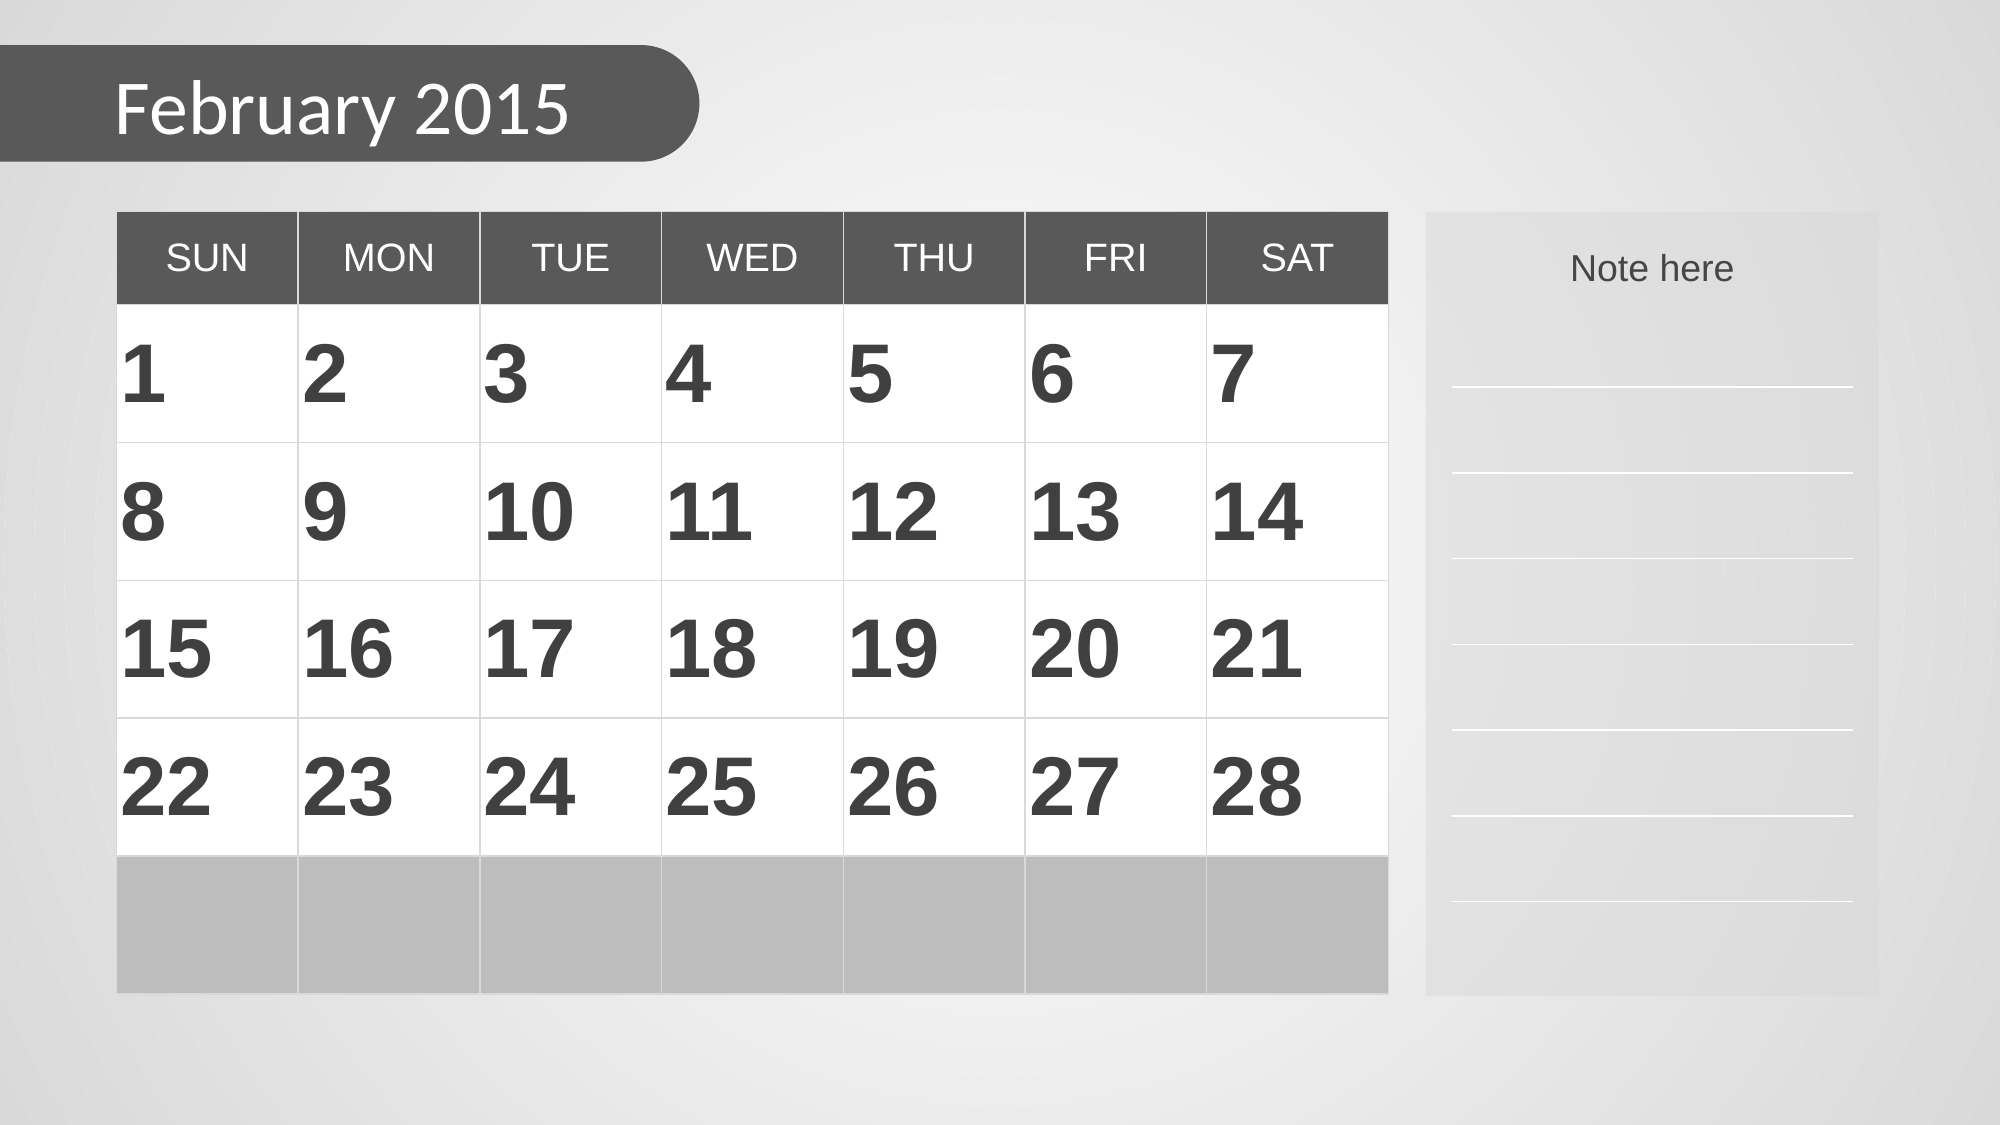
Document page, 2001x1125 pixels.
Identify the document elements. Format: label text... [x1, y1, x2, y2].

text_box [1424, 210, 1881, 998]
table_cell 8 [117, 443, 297, 580]
table_cell 4 [662, 305, 843, 442]
table_cell [1207, 857, 1388, 993]
table_cell [117, 857, 297, 993]
table_cell [299, 857, 479, 993]
table_cell 16 [299, 581, 479, 717]
title February 2015 [99, 45, 1900, 163]
table_cell 6 [1026, 305, 1206, 442]
table_cell 2 [299, 305, 479, 442]
table_header SUN [117, 212, 297, 304]
table_cell 26 [844, 719, 1024, 855]
table_cell [1026, 857, 1206, 993]
table_header TUE [481, 212, 661, 304]
table_cell [844, 857, 1024, 993]
table_cell 9 [299, 443, 479, 580]
table_cell 3 [481, 305, 661, 442]
table_cell 14 [1207, 443, 1388, 580]
table_cell 7 [1207, 305, 1388, 442]
table_cell 21 [1207, 581, 1388, 717]
table_cell 5 [844, 305, 1024, 442]
table_cell [662, 857, 843, 993]
table_cell 1 [117, 305, 297, 442]
table_header THU [844, 212, 1024, 304]
table_cell 20 [1026, 581, 1206, 717]
table_cell 25 [662, 719, 843, 855]
table_cell 10 [481, 443, 661, 580]
table_header SAT [1207, 212, 1388, 304]
text_box Note here [1555, 236, 1750, 297]
table_cell [481, 857, 661, 993]
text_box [1451, 386, 1854, 902]
table_header MON [299, 212, 479, 304]
table_cell 23 [299, 719, 479, 855]
table_cell 15 [117, 581, 297, 717]
table_cell 28 [1207, 719, 1388, 855]
table_cell 11 [662, 443, 843, 580]
text_box [0, 42, 657, 164]
table_header FRI [1026, 212, 1206, 304]
table_cell 19 [844, 581, 1024, 717]
table_cell 18 [662, 581, 843, 717]
table_cell 17 [481, 581, 661, 717]
table_cell 12 [844, 443, 1024, 580]
table_cell 22 [117, 719, 297, 855]
table_cell 27 [1026, 719, 1206, 855]
table_header WED [662, 212, 843, 304]
table_cell 24 [481, 719, 661, 855]
table_cell 13 [1026, 443, 1206, 580]
